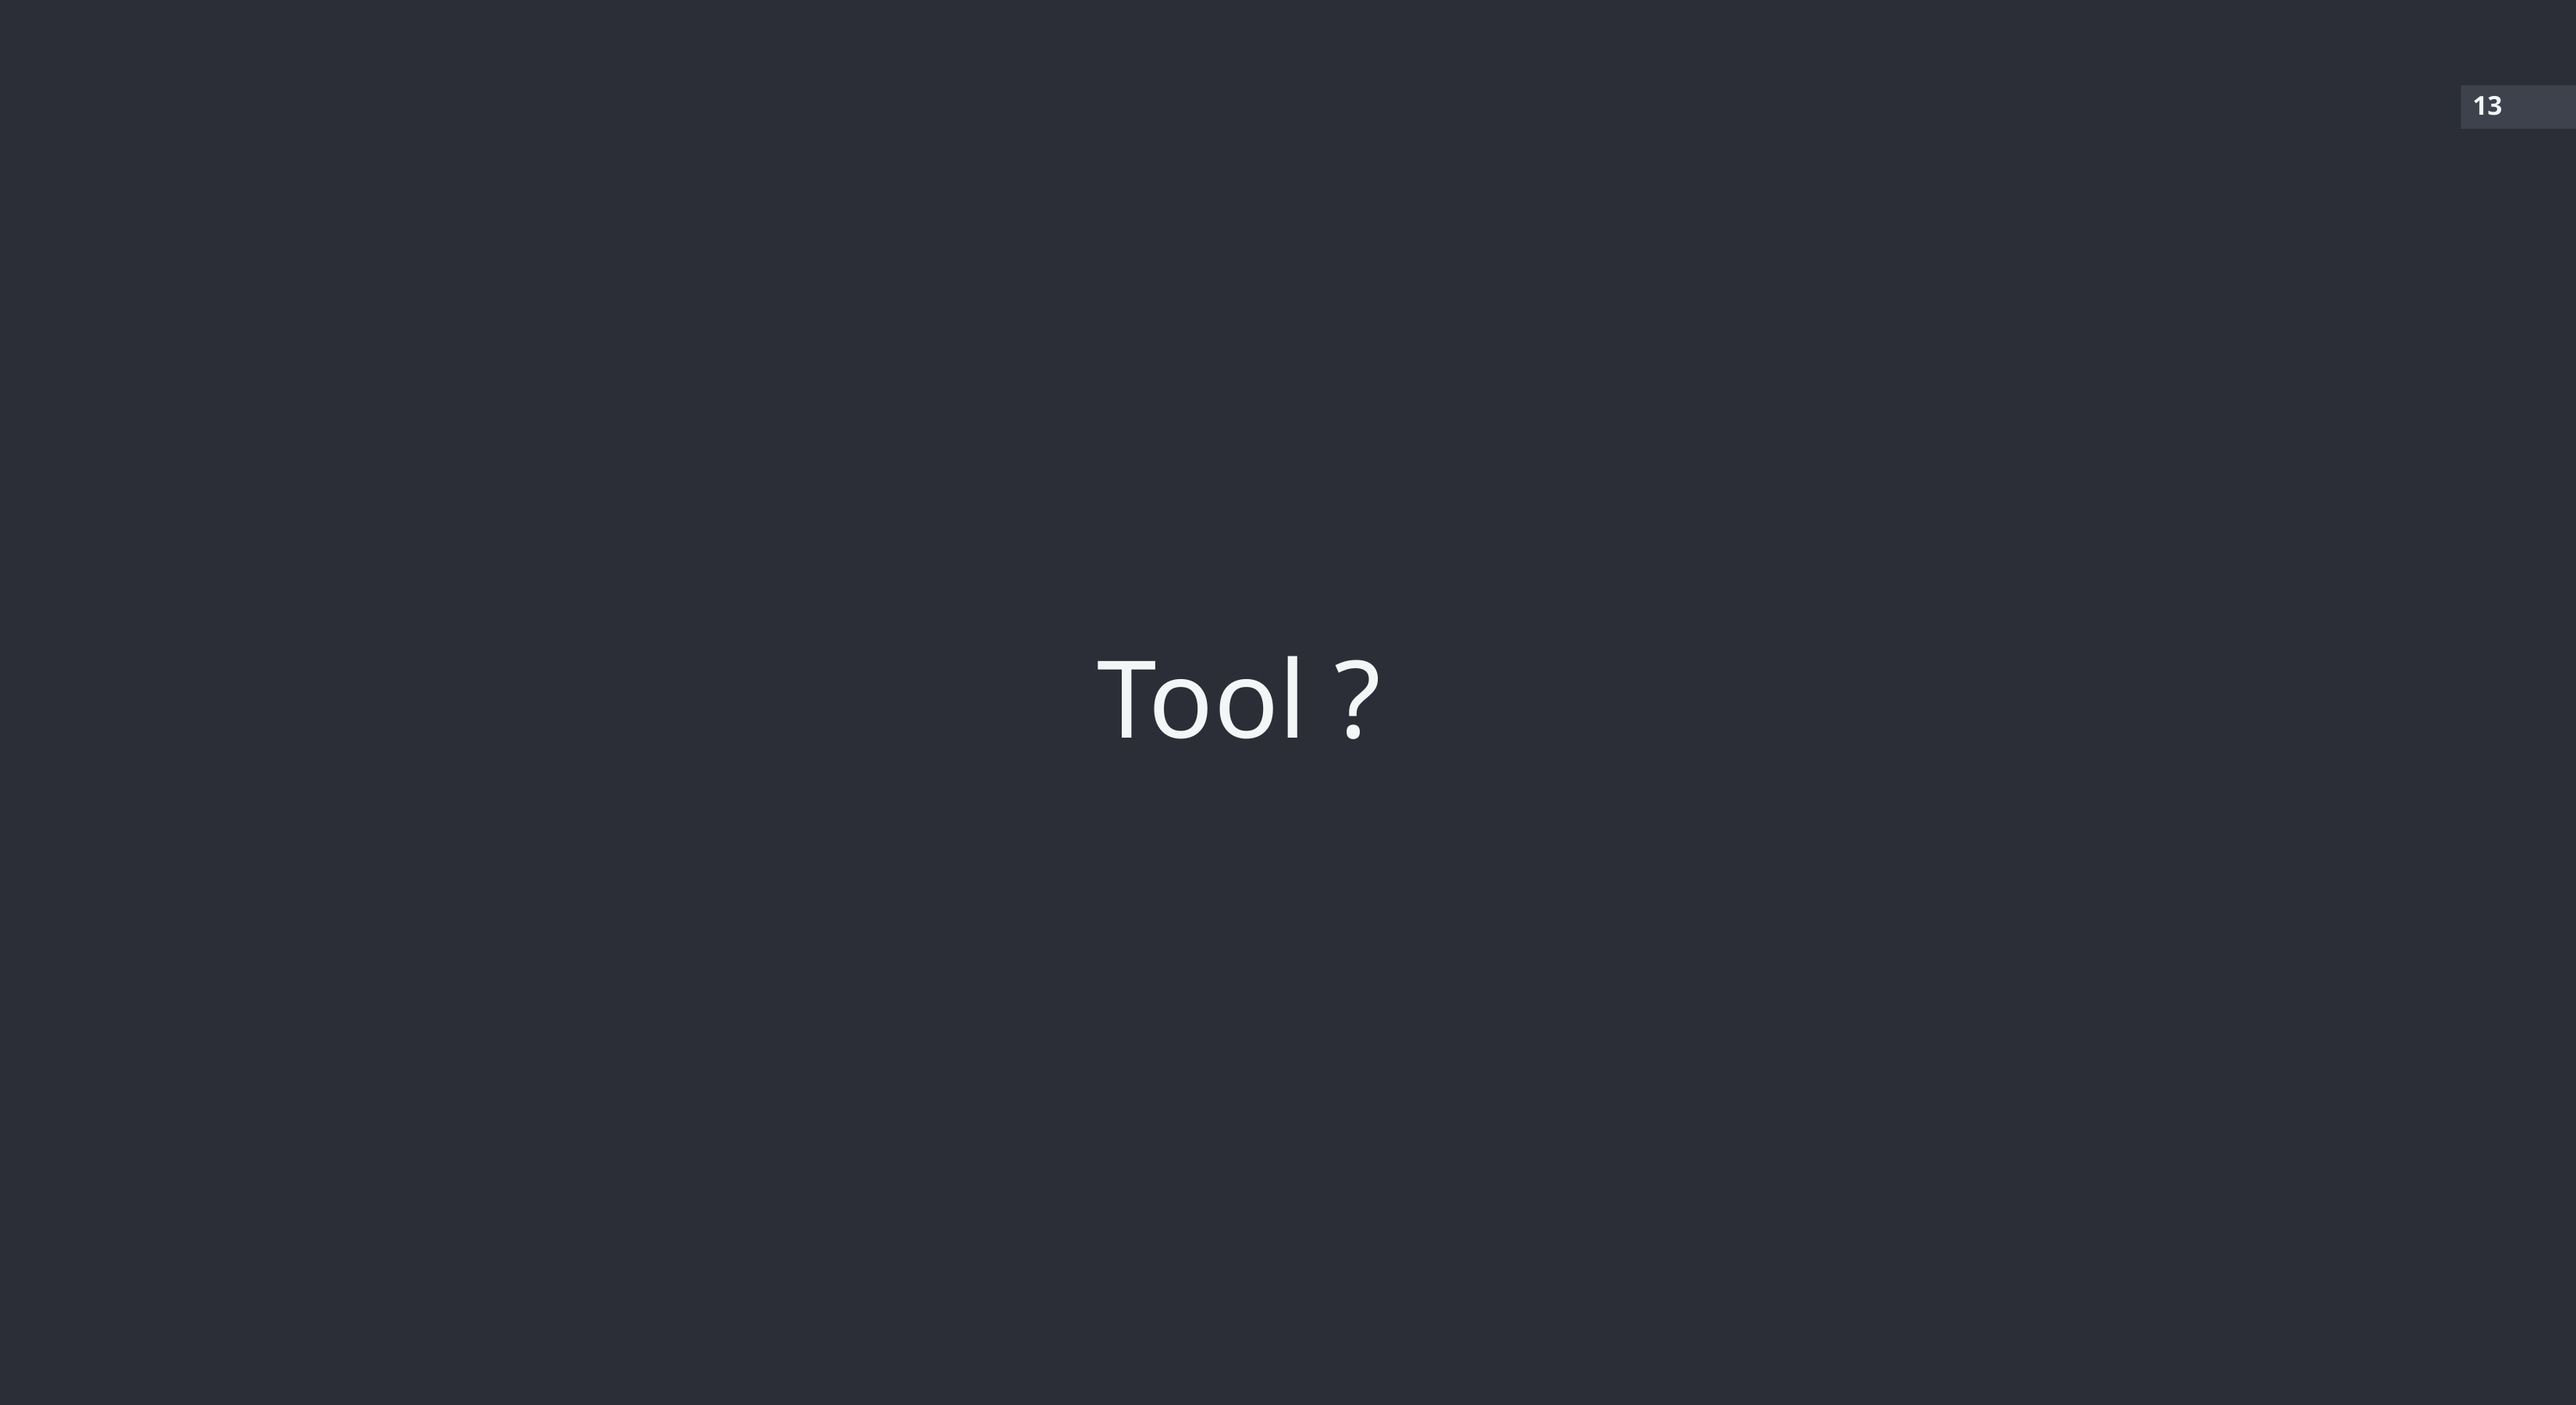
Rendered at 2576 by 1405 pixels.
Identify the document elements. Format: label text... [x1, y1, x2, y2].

slide_number 13 [2460, 69, 2576, 145]
text_box Tool ? [1085, 625, 2576, 895]
